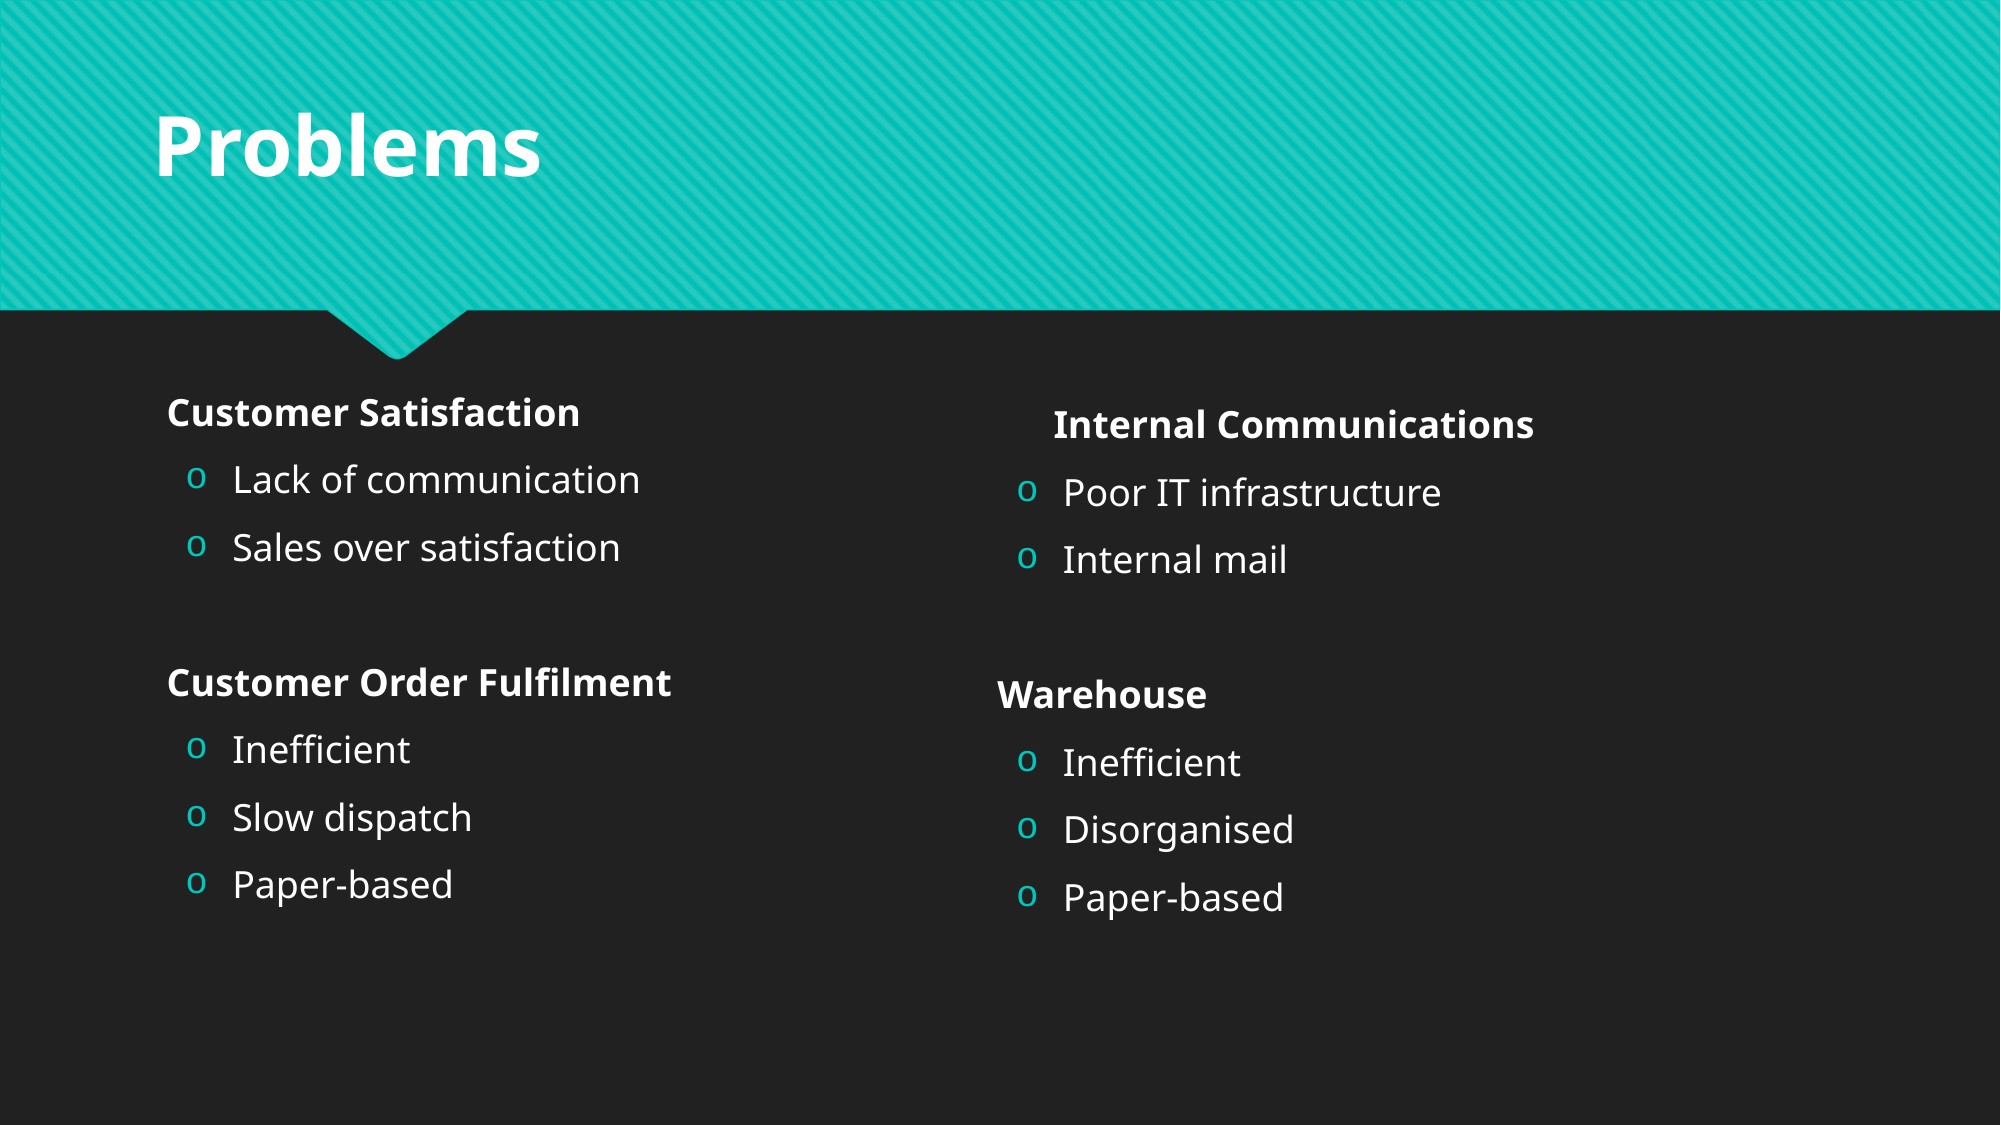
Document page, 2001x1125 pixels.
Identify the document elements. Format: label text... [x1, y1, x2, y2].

picture [1, 1, 1999, 357]
text_box Customer Satisfaction Lack of communication Sales over satisfaction Customer Order Fulfilment Inefficient Slow dispatch Paper-based [132, 358, 741, 939]
title Problems [132, 73, 1868, 233]
list Internal Communications Poor IT infrastructure Internal mail Warehouse Inefficient Disorganised Paper-based [958, 358, 1609, 956]
